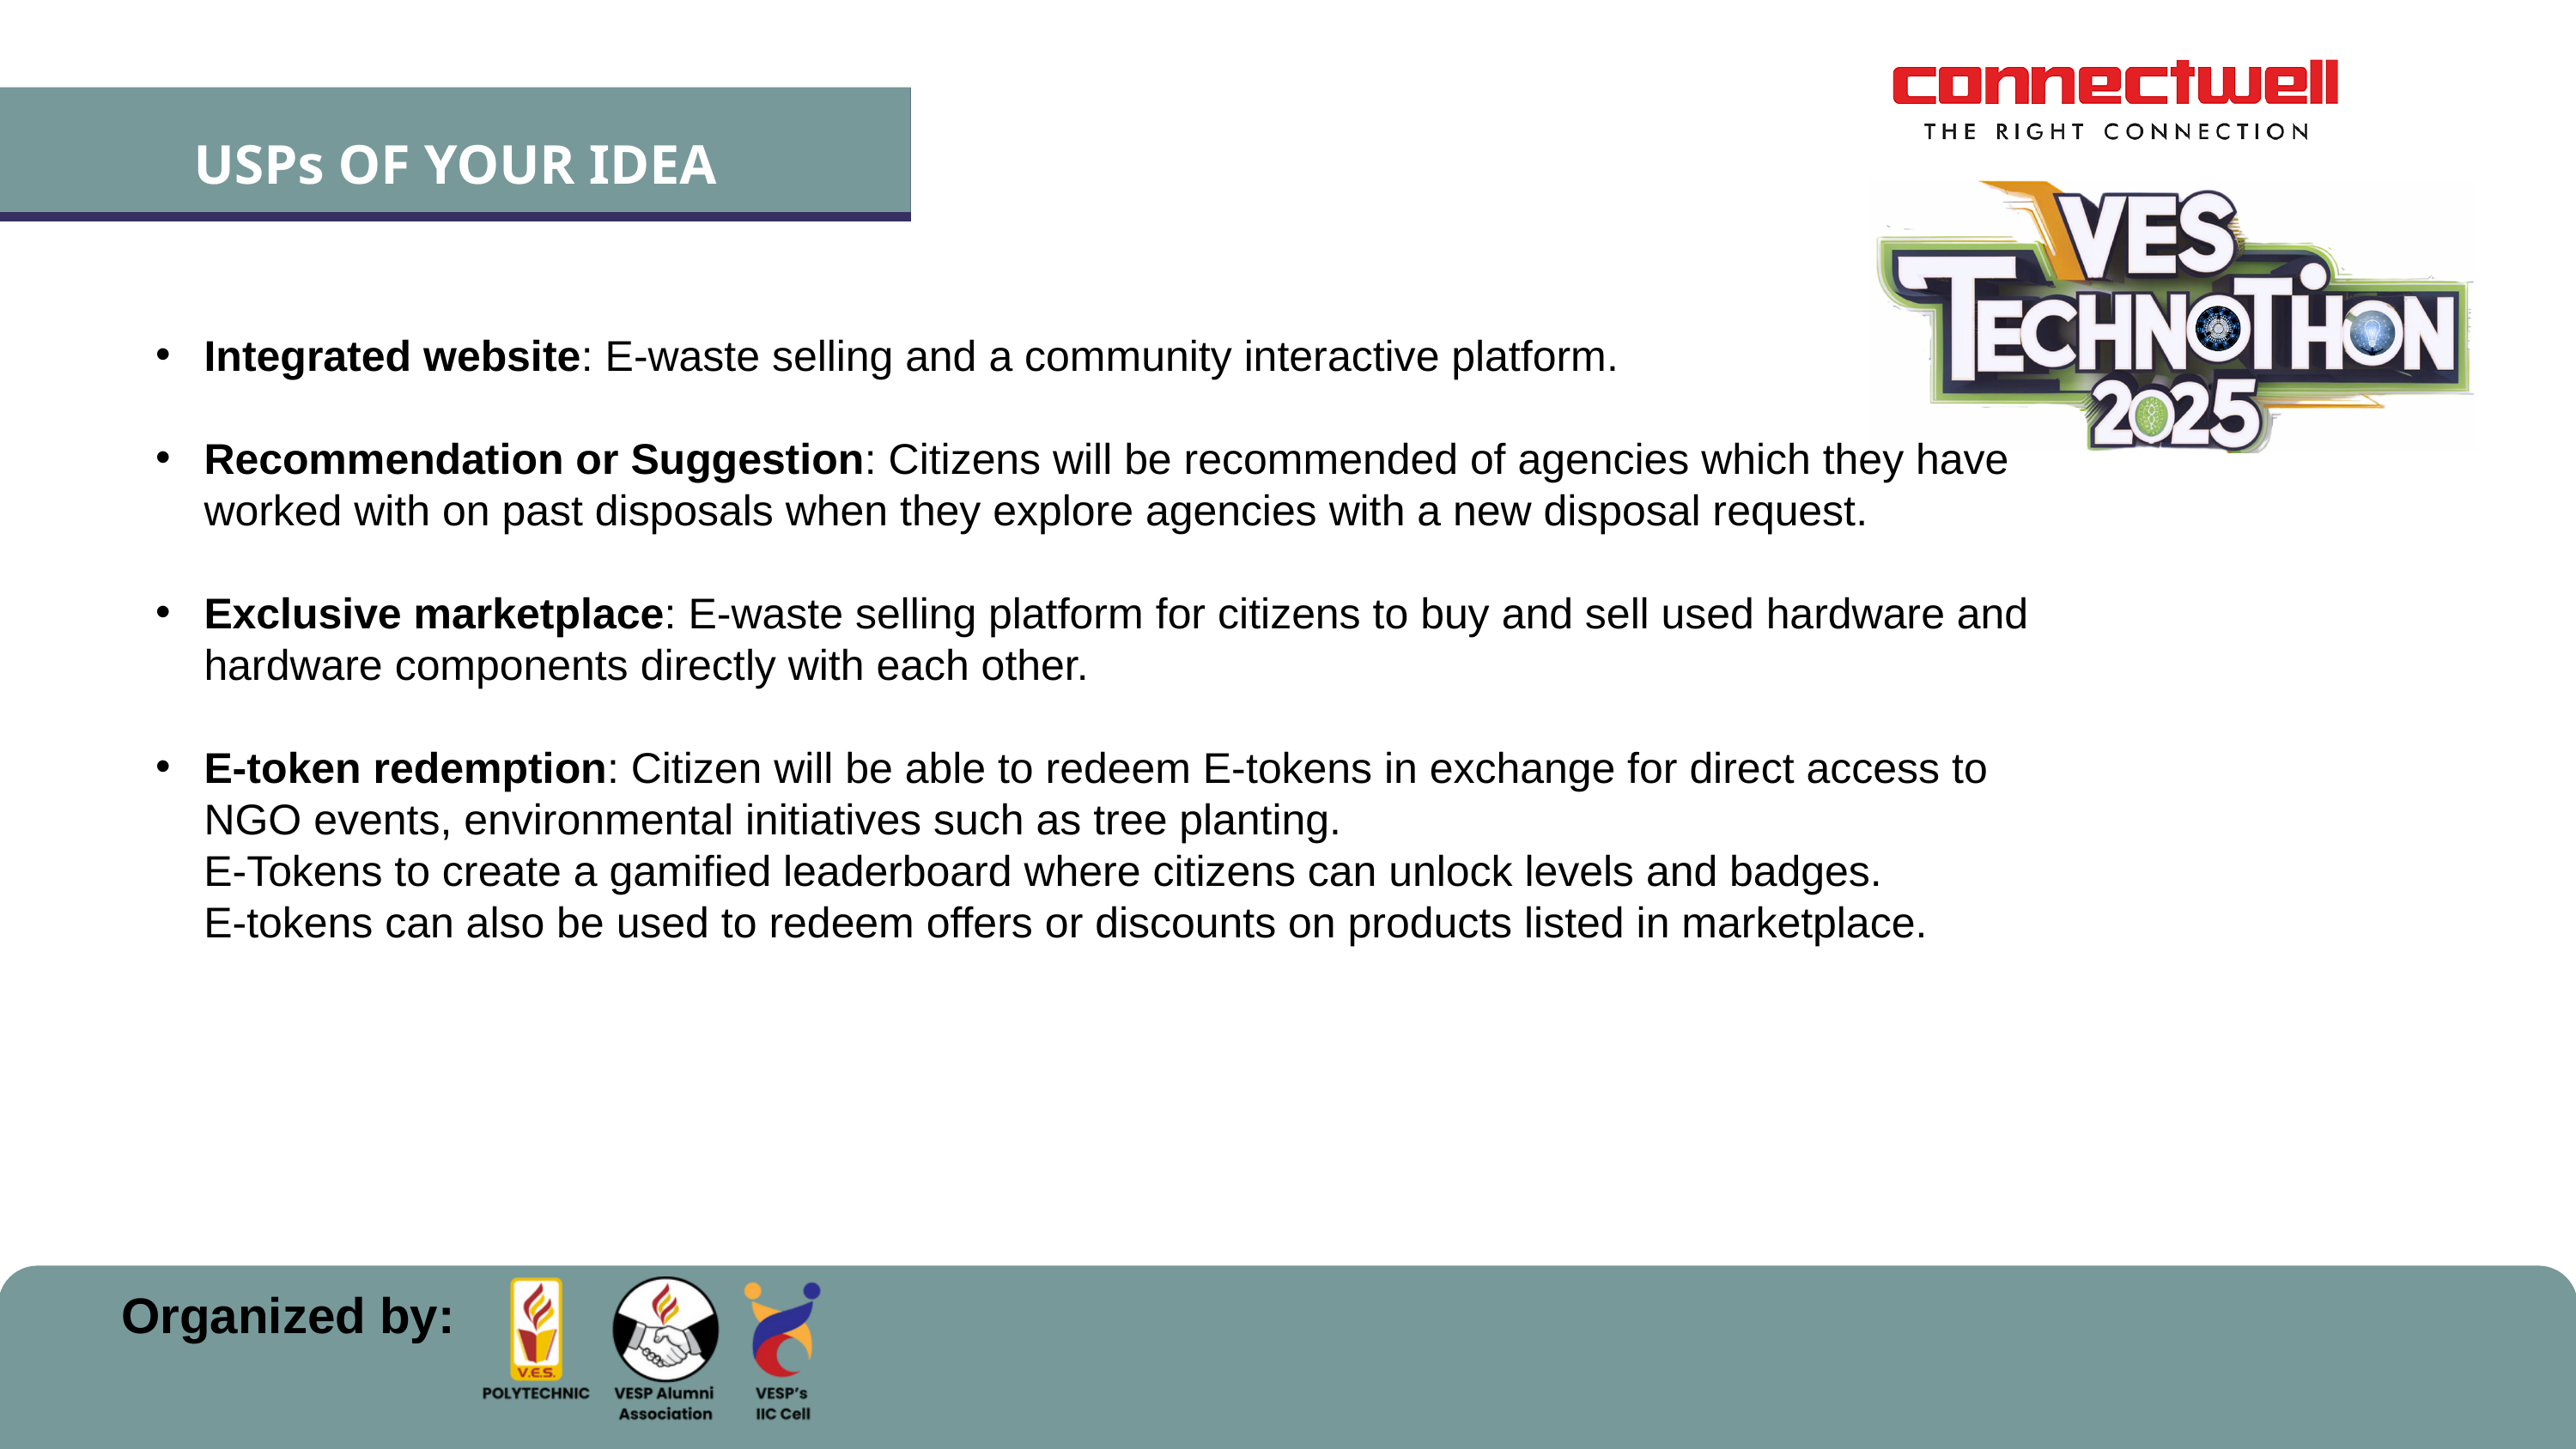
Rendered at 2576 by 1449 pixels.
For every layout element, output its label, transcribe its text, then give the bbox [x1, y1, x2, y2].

picture [474, 1276, 848, 1433]
picture [1893, 40, 2338, 165]
text_box Integrated website: E-waste selling and a community interactive platform. Recommendation or Suggestion: Citizens will be recommended of agencies which they have worked with on past disposals when they explore agencies with a new disposal request. Exclusive marketplace: E-waste selling platform for citizens to buy and sell used hardware and hardware components directly with each other. E-token redemption: Citizen will be able to redeem E-tokens in exchange for direct access to NGO events, environmental initiatives such as tree planting. E-Tokens to create a gamified leaderboard where citizens can unlock levels and badges. E-tokens can also be used to redeem offers or discounts on products listed in marketplace. [143, 321, 2063, 1004]
text_box [0, 212, 911, 221]
text_box USPs OF YOUR IDEA [0, 87, 911, 212]
picture [1867, 179, 2478, 453]
